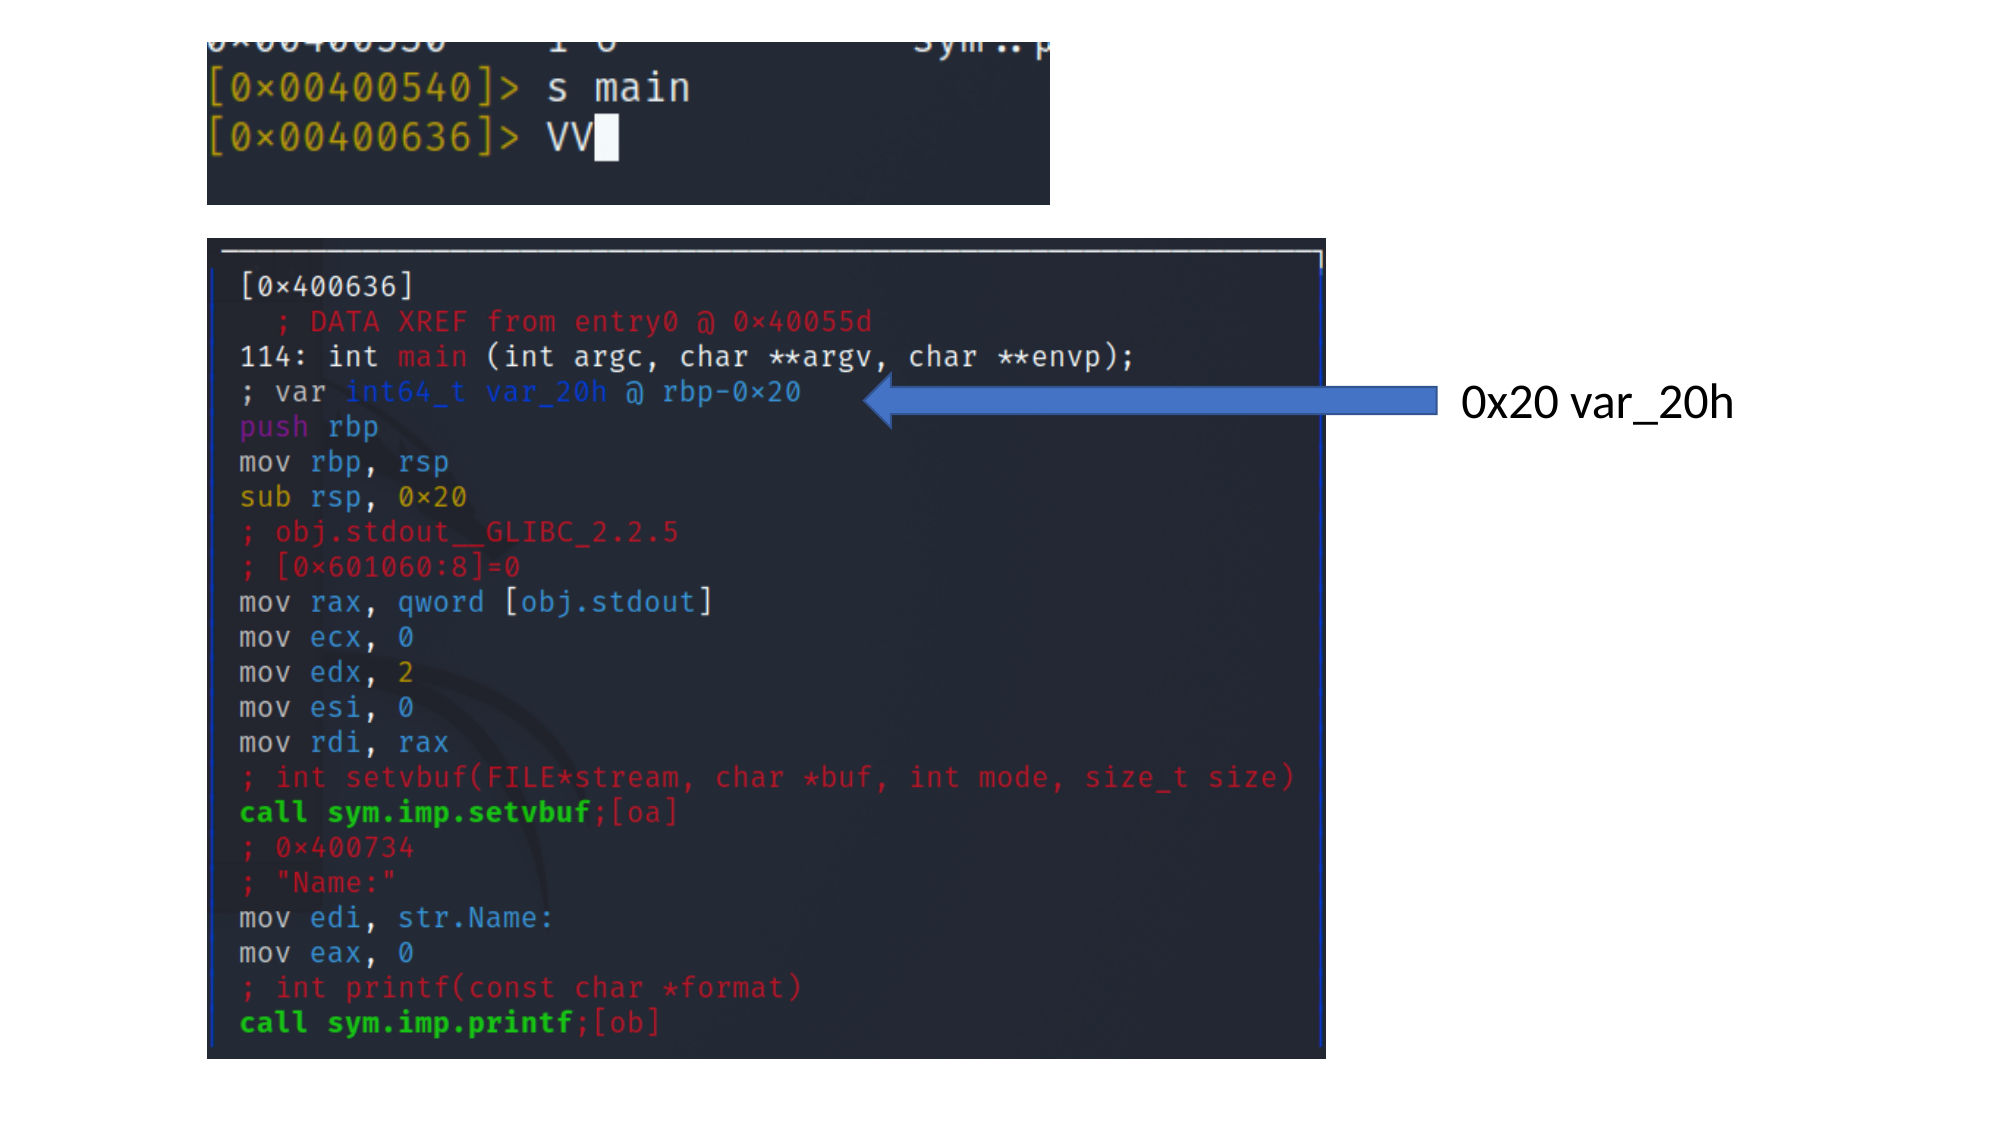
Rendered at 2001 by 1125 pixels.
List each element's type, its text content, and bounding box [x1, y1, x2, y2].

text_box 0x20 var_20h [1446, 360, 1897, 436]
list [207, 42, 1050, 205]
text_box [1326, 385, 1438, 416]
picture [207, 238, 1326, 1059]
